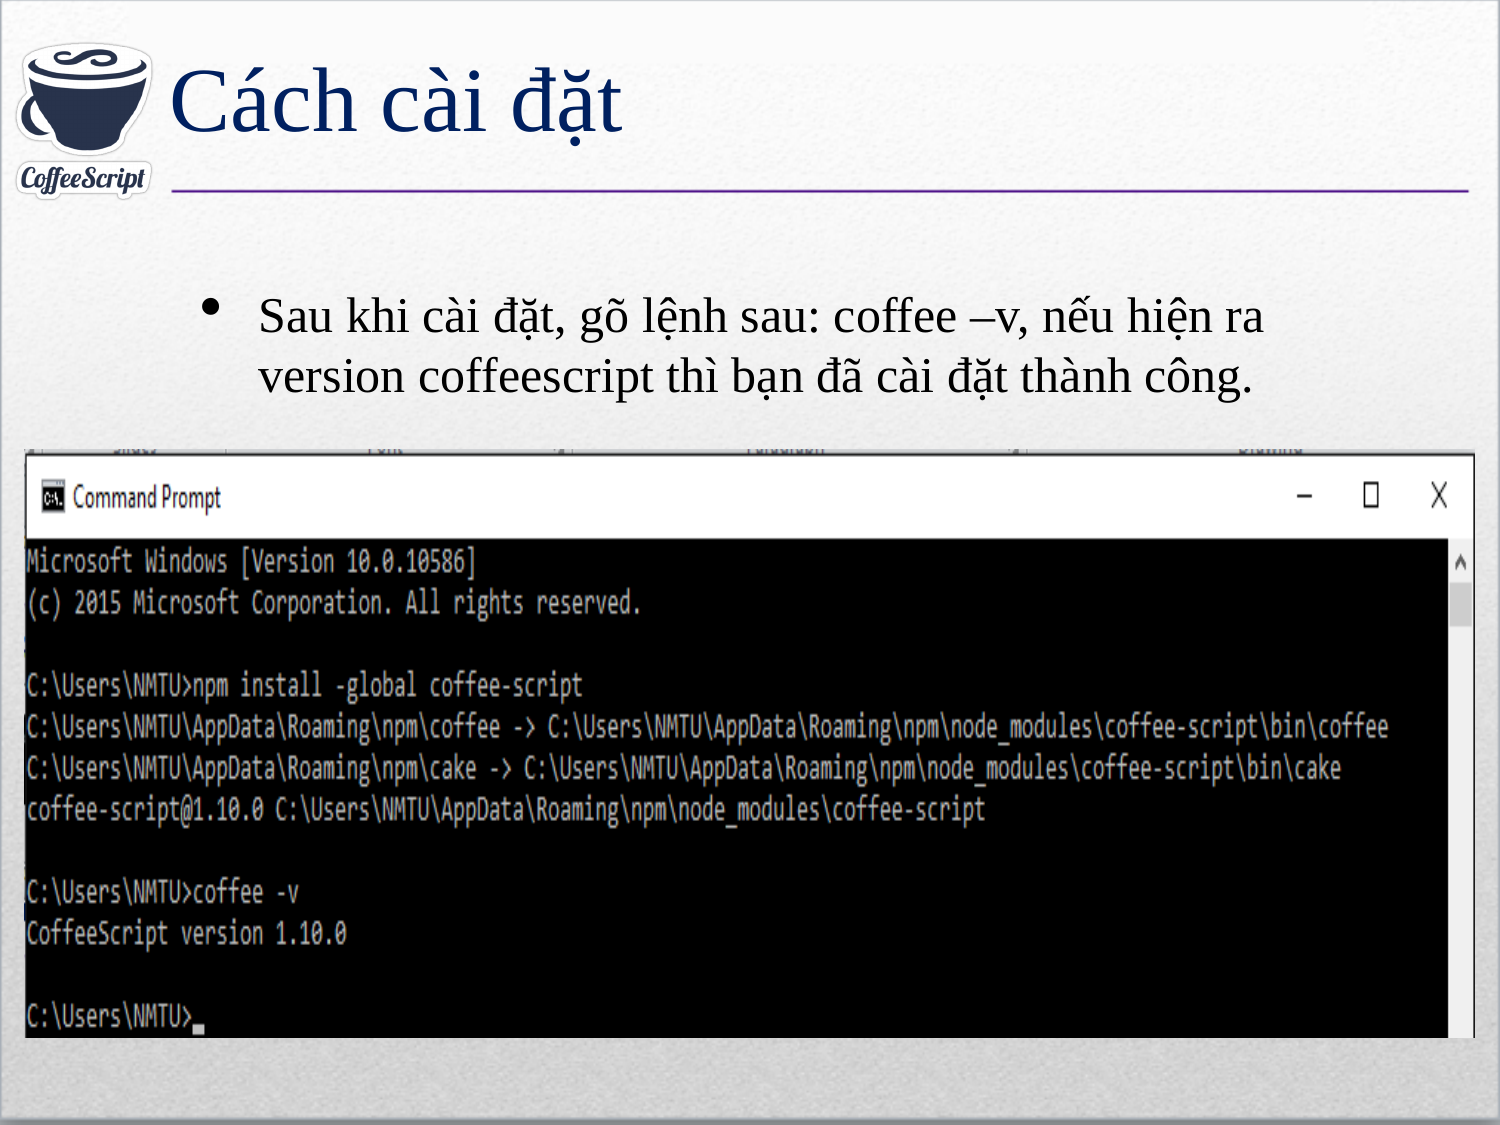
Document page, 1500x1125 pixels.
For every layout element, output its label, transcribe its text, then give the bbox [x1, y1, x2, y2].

title Cách cài đặt [4, 2, 1280, 188]
picture [0, 0, 1500, 1125]
text_box Sau khi cài đặt, gõ lệnh sau: coffee –v, nếu hiện ra version coffeescript thì bạn đã cài đặt thành công. [187, 274, 1413, 410]
